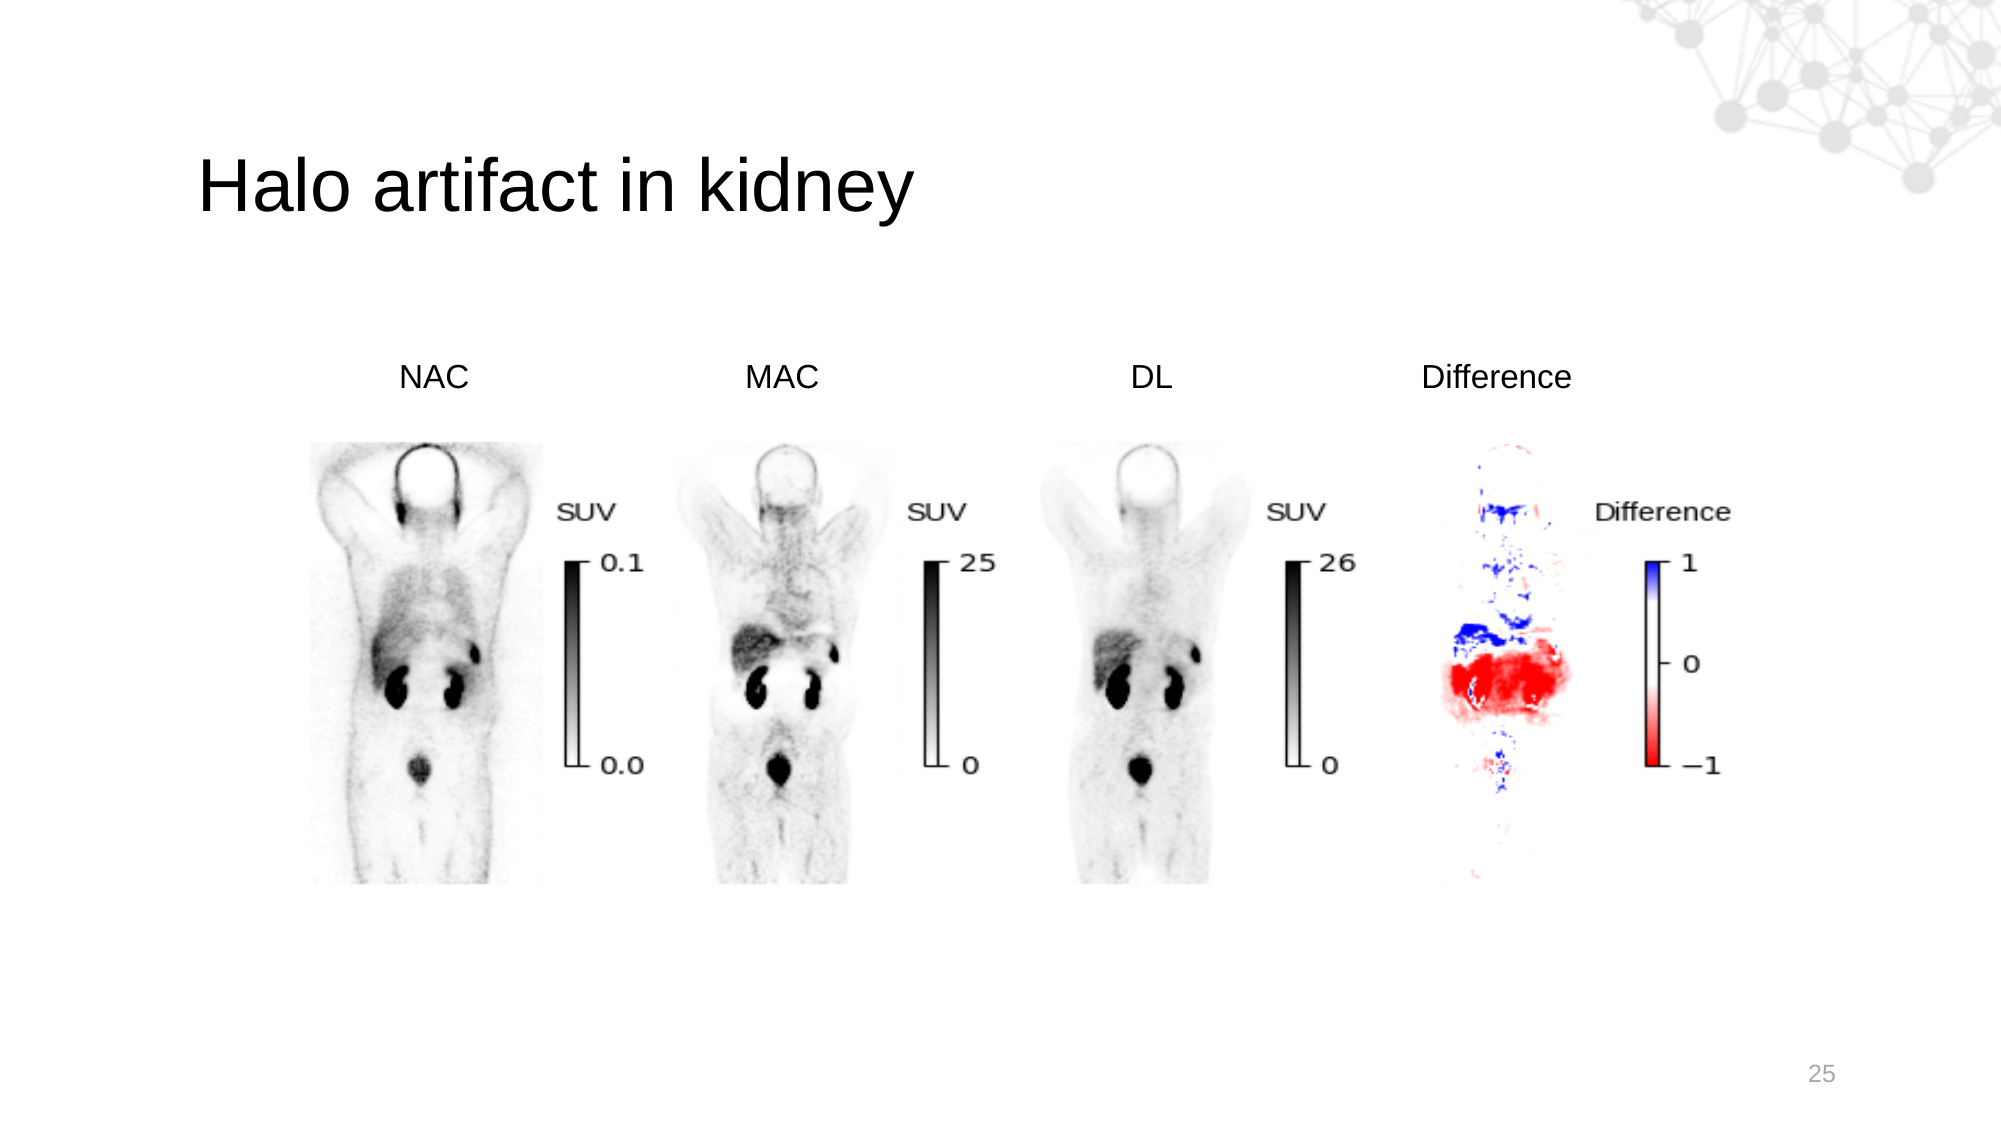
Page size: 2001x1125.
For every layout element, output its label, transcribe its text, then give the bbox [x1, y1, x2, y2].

title Halo artifact in kidney [183, 90, 1851, 284]
picture [278, 425, 1755, 902]
slide_number 25 [1401, 1042, 1851, 1103]
